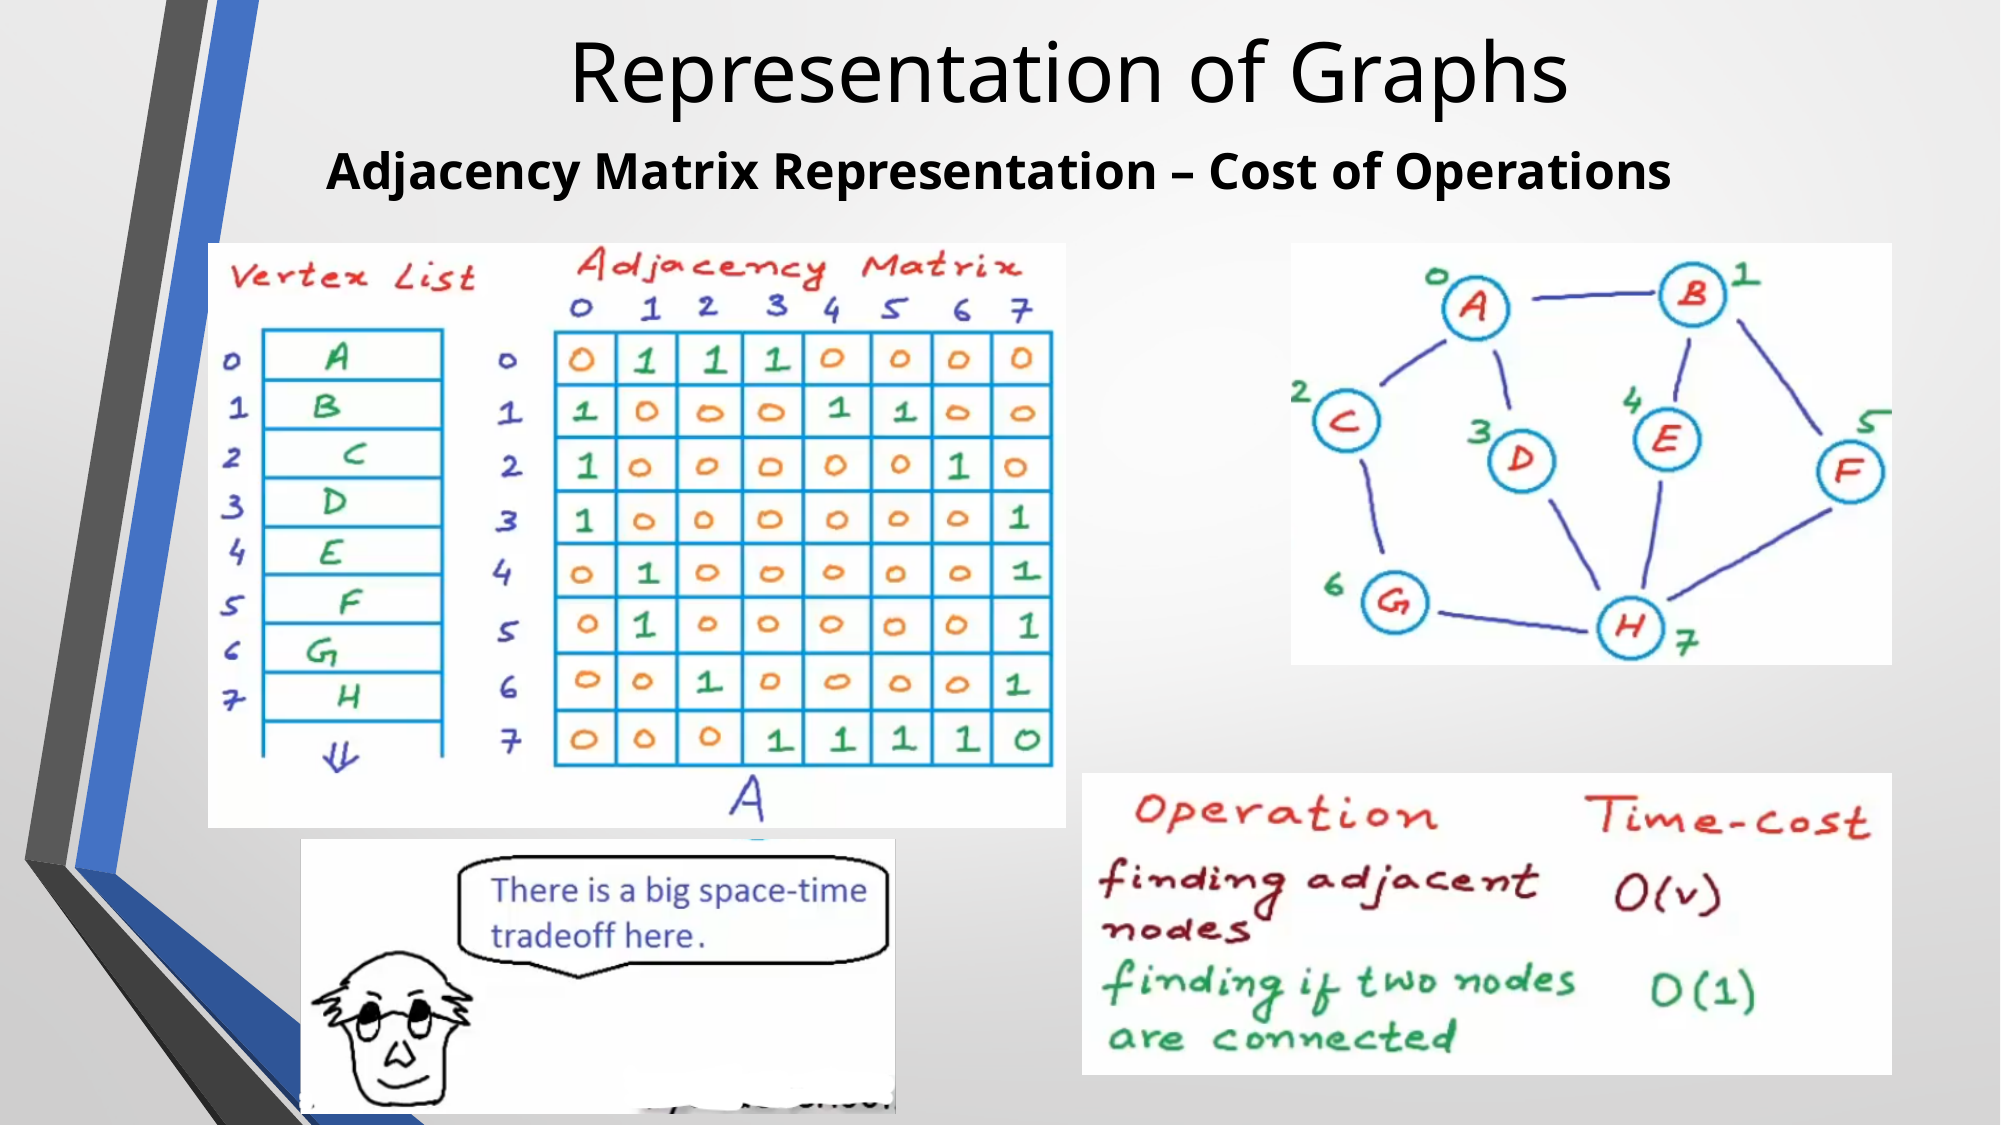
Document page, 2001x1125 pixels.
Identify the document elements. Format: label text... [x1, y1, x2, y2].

picture [1082, 772, 1892, 1076]
picture [207, 243, 1067, 828]
picture [298, 839, 897, 1114]
picture [1291, 243, 1892, 665]
text_box Representation of Graphs [248, 11, 1892, 209]
